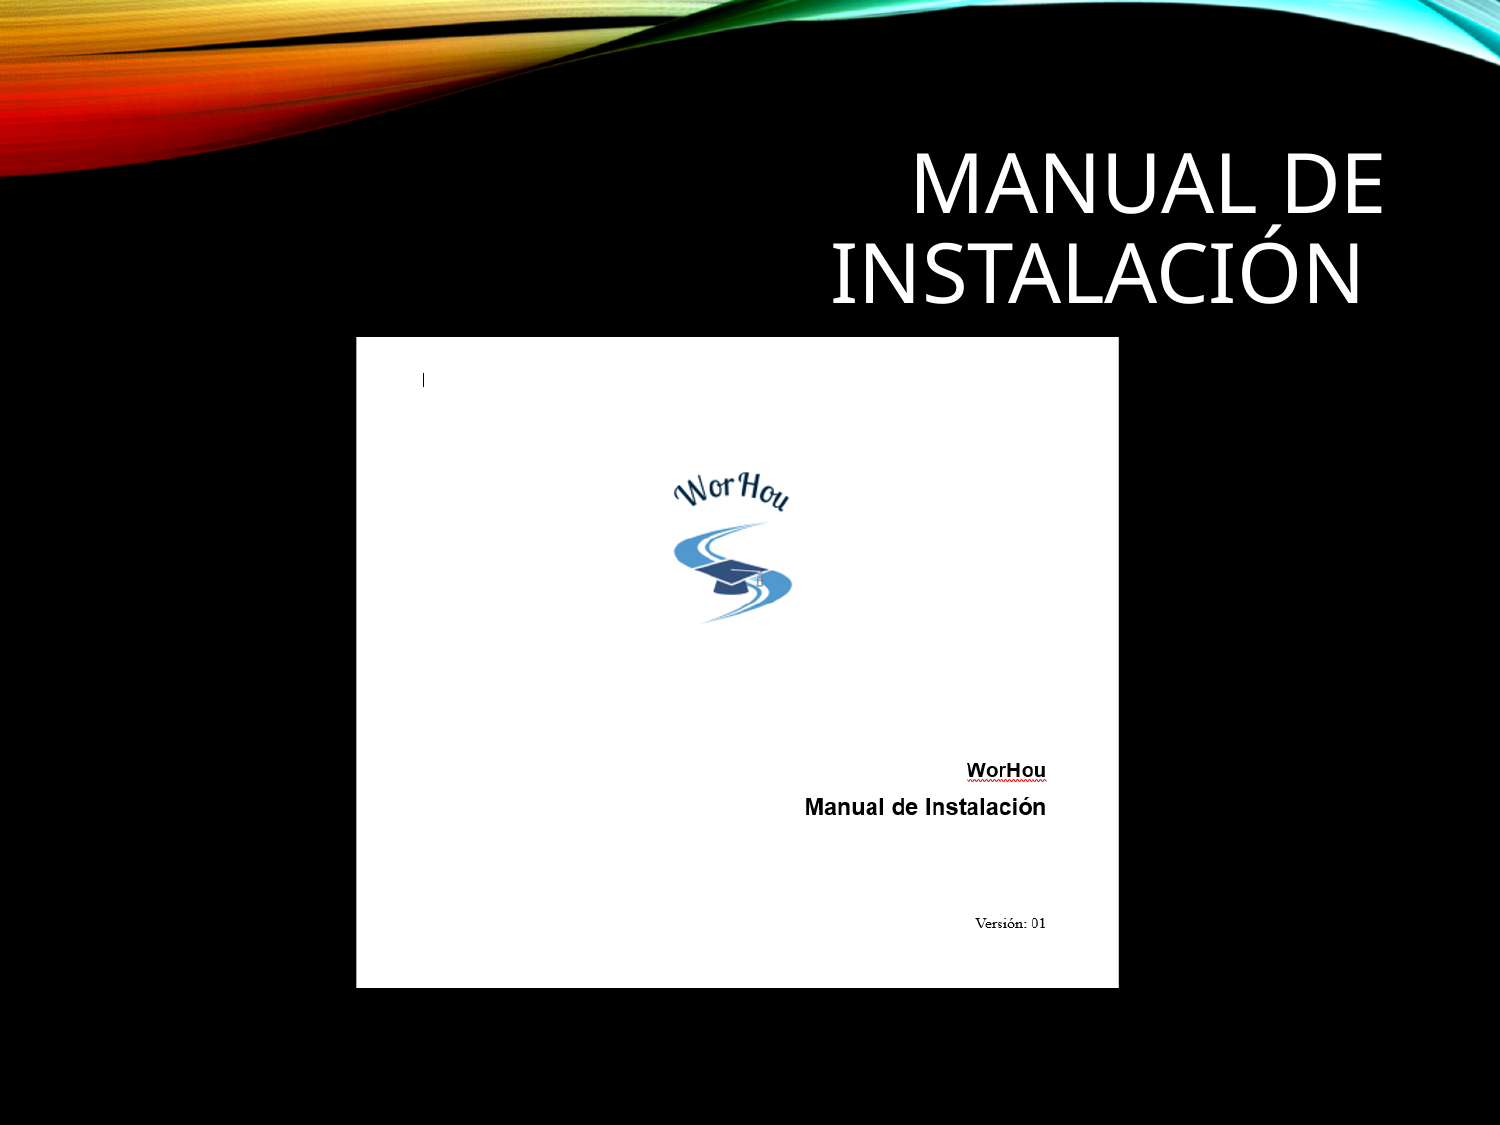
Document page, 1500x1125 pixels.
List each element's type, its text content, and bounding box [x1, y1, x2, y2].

picture [0, 0, 1500, 178]
title Manual de instalación [356, 125, 1403, 338]
picture [355, 337, 1120, 988]
